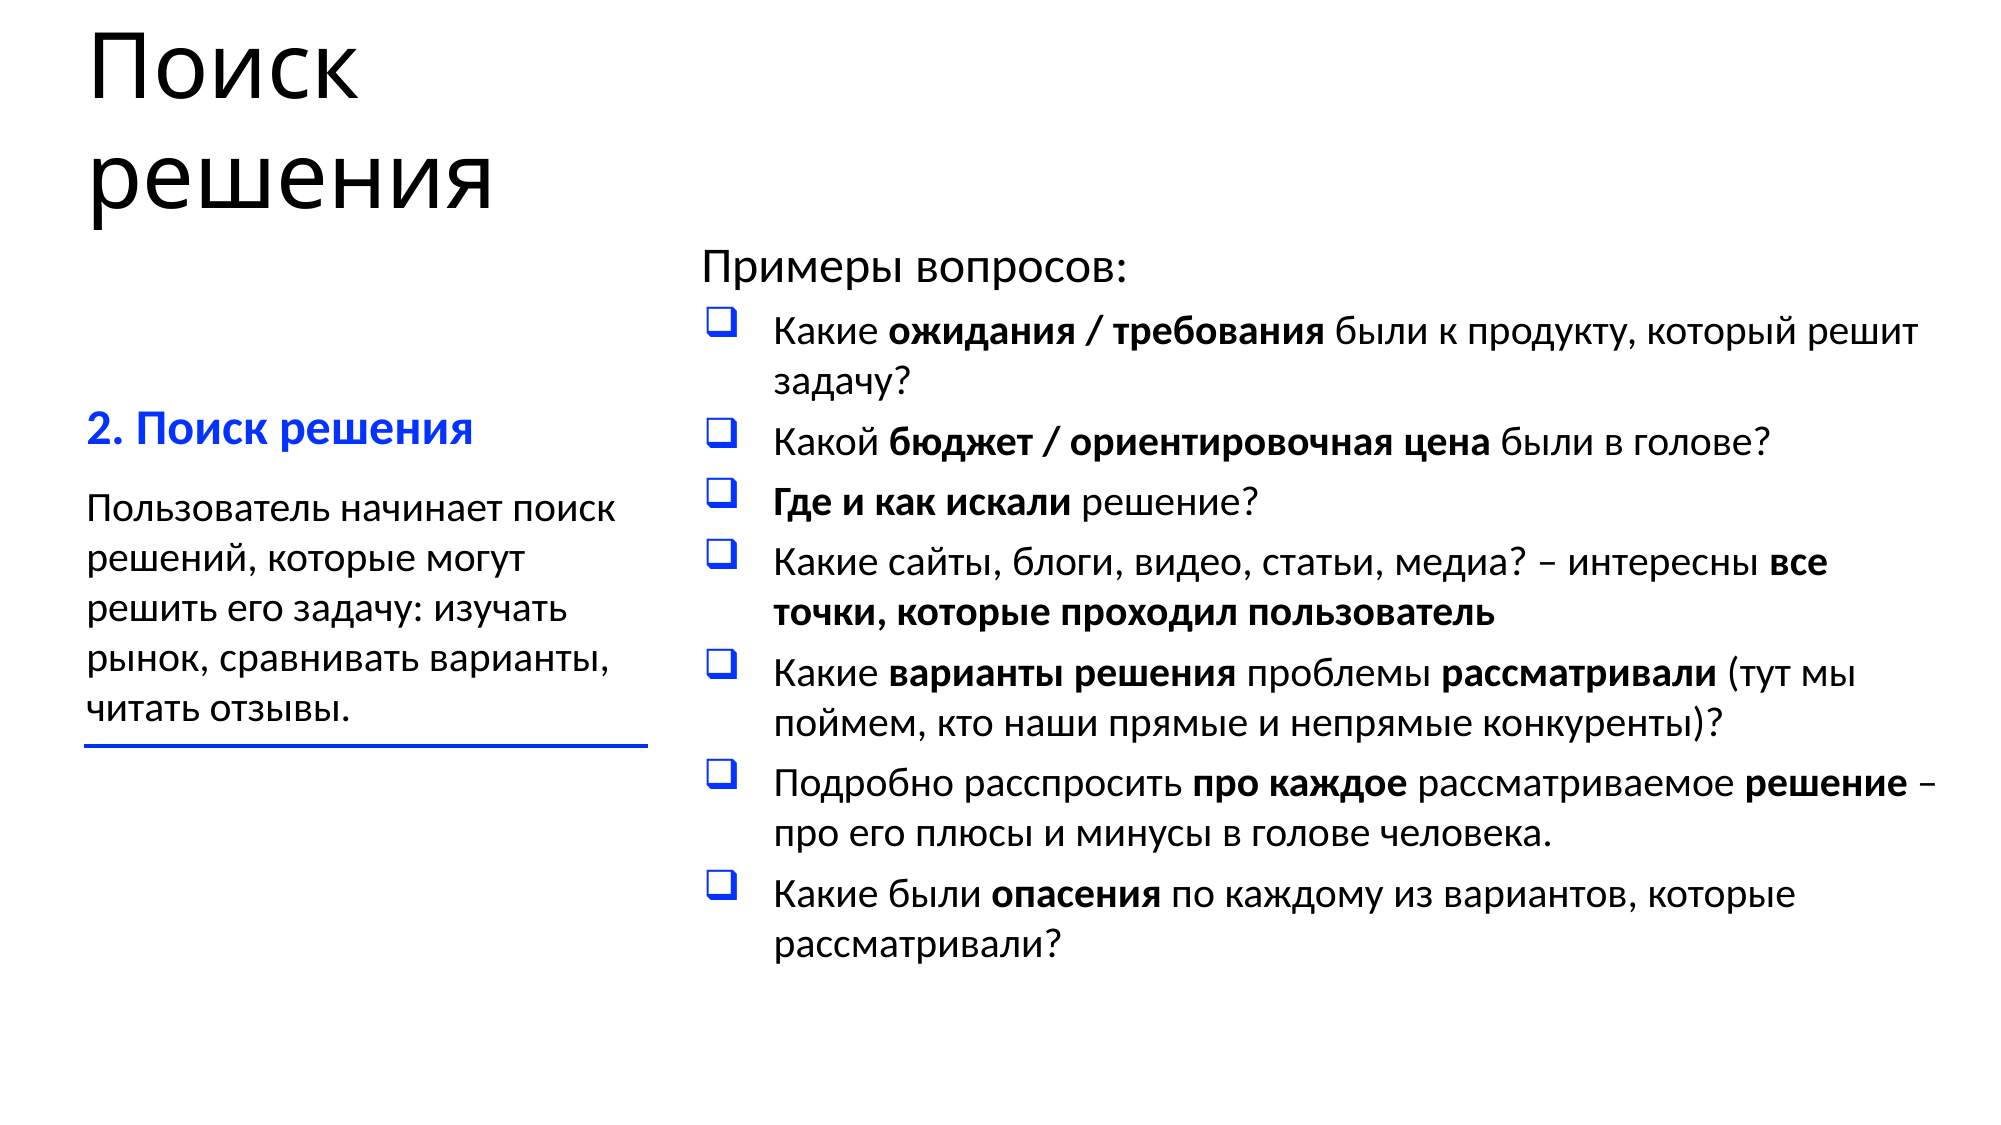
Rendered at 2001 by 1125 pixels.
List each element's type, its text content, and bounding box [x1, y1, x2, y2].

list Примеры вопросов: Какие ожидания / требования были к продукту, который решит задачу? Какой бюджет / ориентировочная цена были в голове? Где и как искали решение? Какие сайты, блоги, видео, статьи, медиа? – интересны все точки, которые проходил пользователь Какие варианты решения проблемы рассматривали (тут мы поймем, кто наши прямые и непрямые конкуренты)? Подробно расспросить про каждое рассматриваемое решение – про его плюсы и минусы в голове человека. Какие были опасения по каждому из вариантов, которые рассматривали? [686, 224, 1962, 1080]
text_box 2. Поиск решения Пользователь начинает поиск решений, которые могут решить его задачу: изучать рынок, сравнивать варианты, читать отзывы. [84, 392, 646, 731]
title Поиск решения [84, 4, 728, 227]
